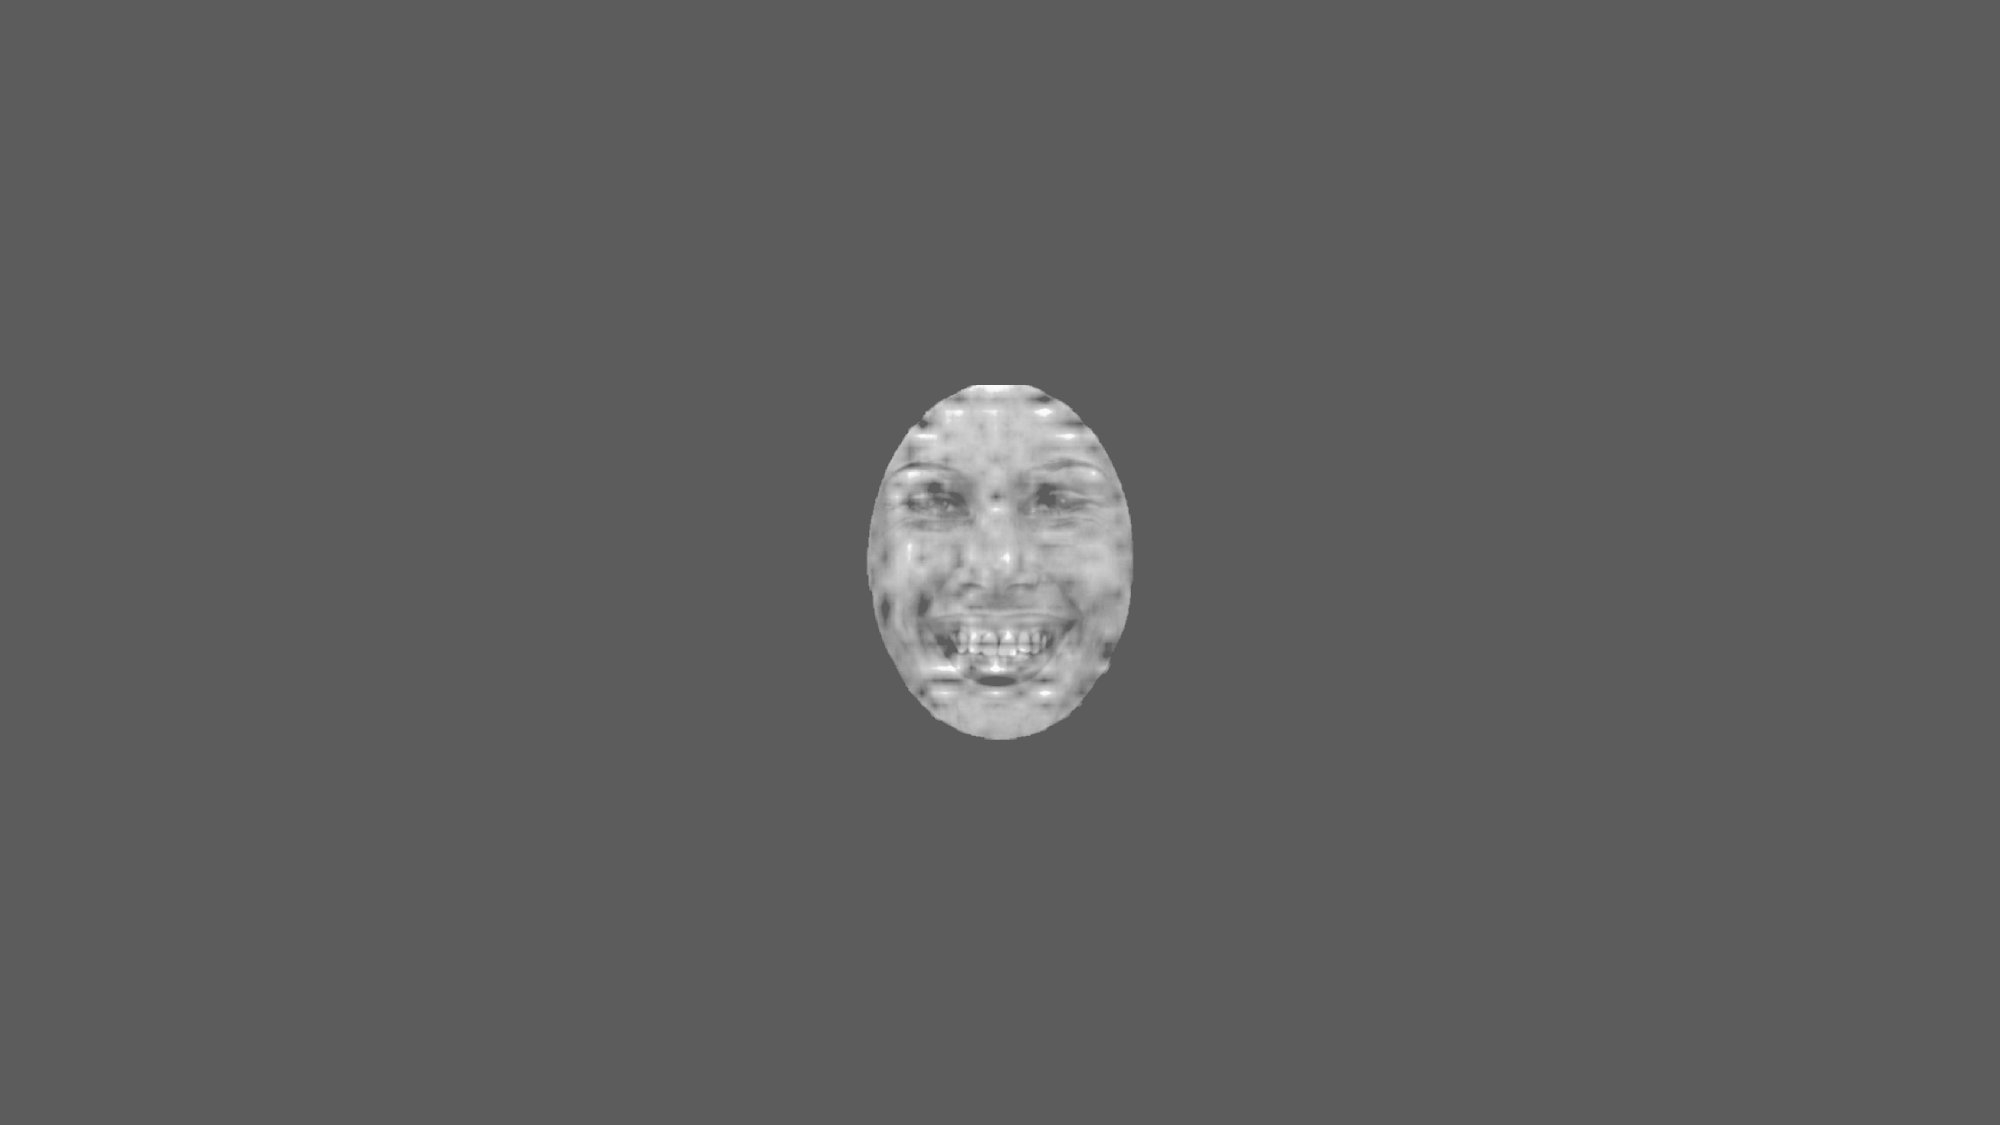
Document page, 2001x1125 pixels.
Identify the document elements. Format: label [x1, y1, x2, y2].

picture [822, 385, 1178, 740]
